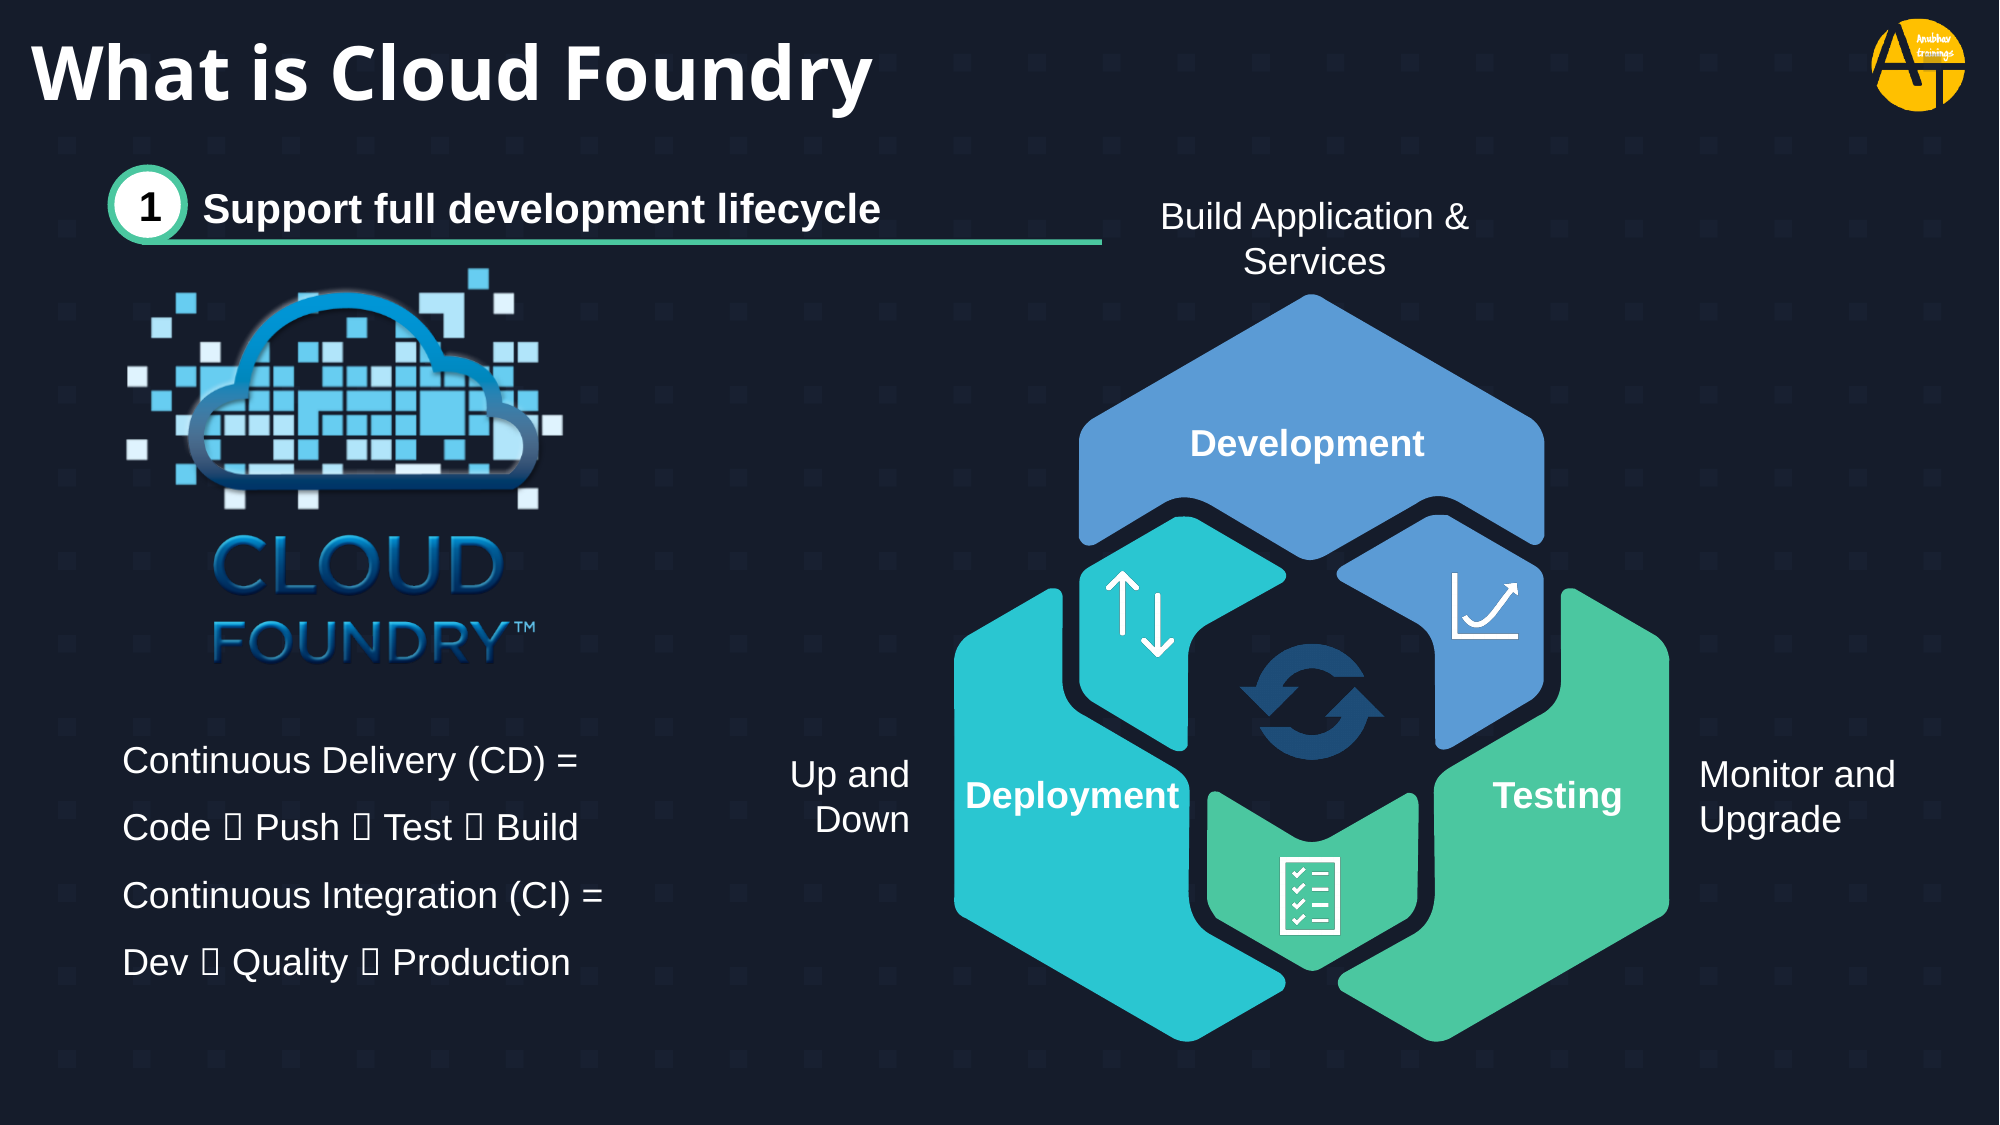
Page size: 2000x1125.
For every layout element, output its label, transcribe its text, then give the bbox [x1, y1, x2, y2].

text_box Support full development lifecycle [1107, 174, 1324, 240]
text_box Continuous Delivery (CD) = Code  Push  Test  Build Continuous Integration (CI) = Dev  Quality  Production [107, 705, 654, 991]
text_box Up and Down [705, 742, 925, 847]
picture [1236, 626, 1387, 777]
text_box Build Application & Services [1137, 184, 1492, 290]
text_box Testing [1674, 764, 1683, 824]
picture [1263, 849, 1358, 944]
picture [1862, 12, 1970, 119]
picture [1438, 559, 1533, 654]
text_box Monitor and Upgrade [1683, 742, 1960, 847]
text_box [954, 294, 1670, 1042]
title What is Cloud Foundry [31, 12, 1831, 129]
picture [107, 246, 610, 722]
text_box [107, 164, 1103, 246]
picture [1093, 567, 1187, 661]
